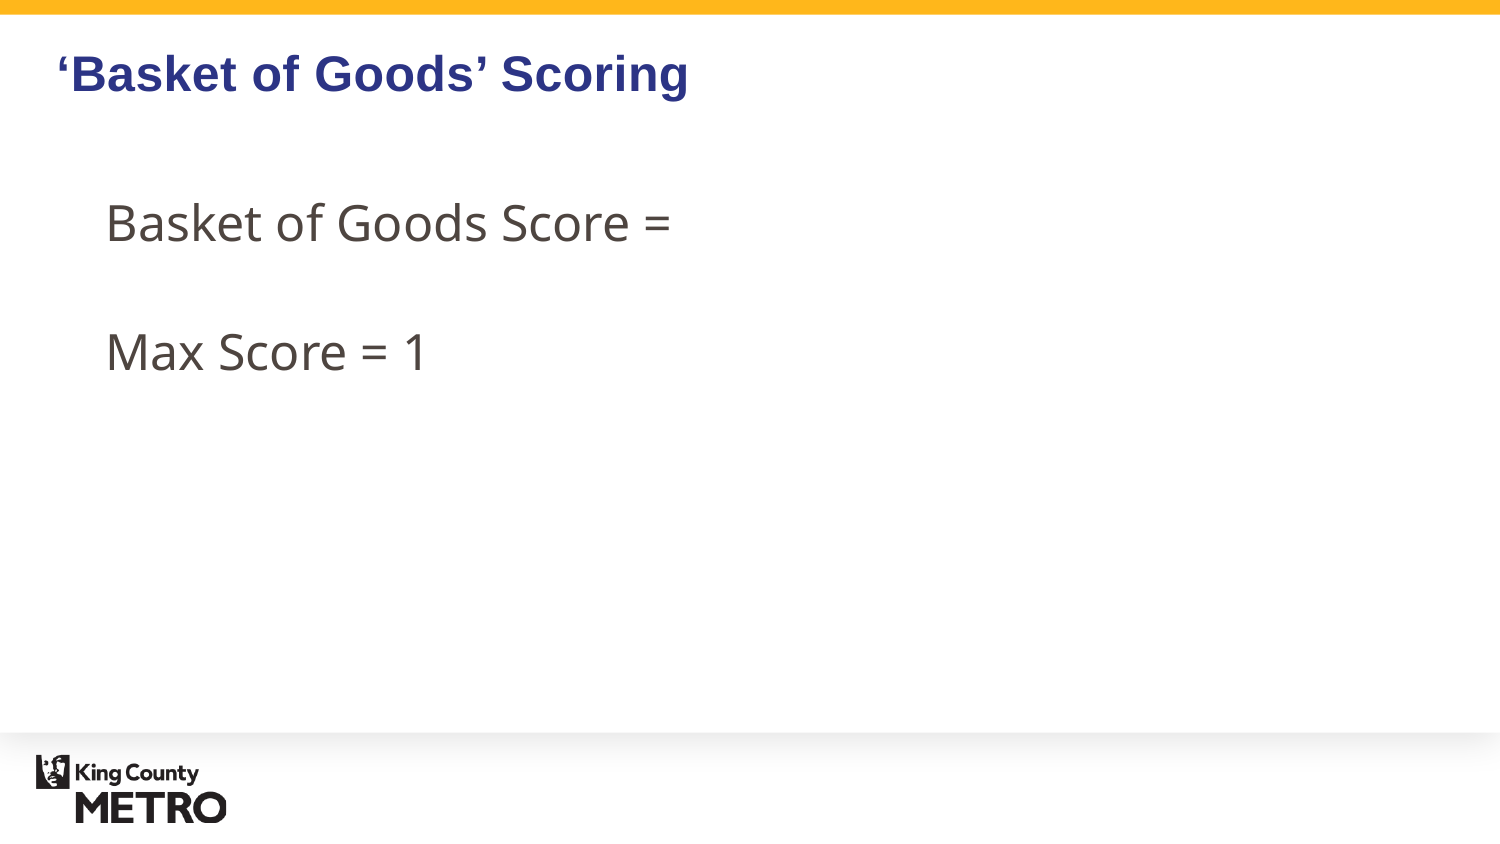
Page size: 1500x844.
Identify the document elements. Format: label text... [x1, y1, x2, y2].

title ‘Basket of Goods’ Scoring Final ‘Basket of Goods’ Scoring [41, 52, 1136, 150]
